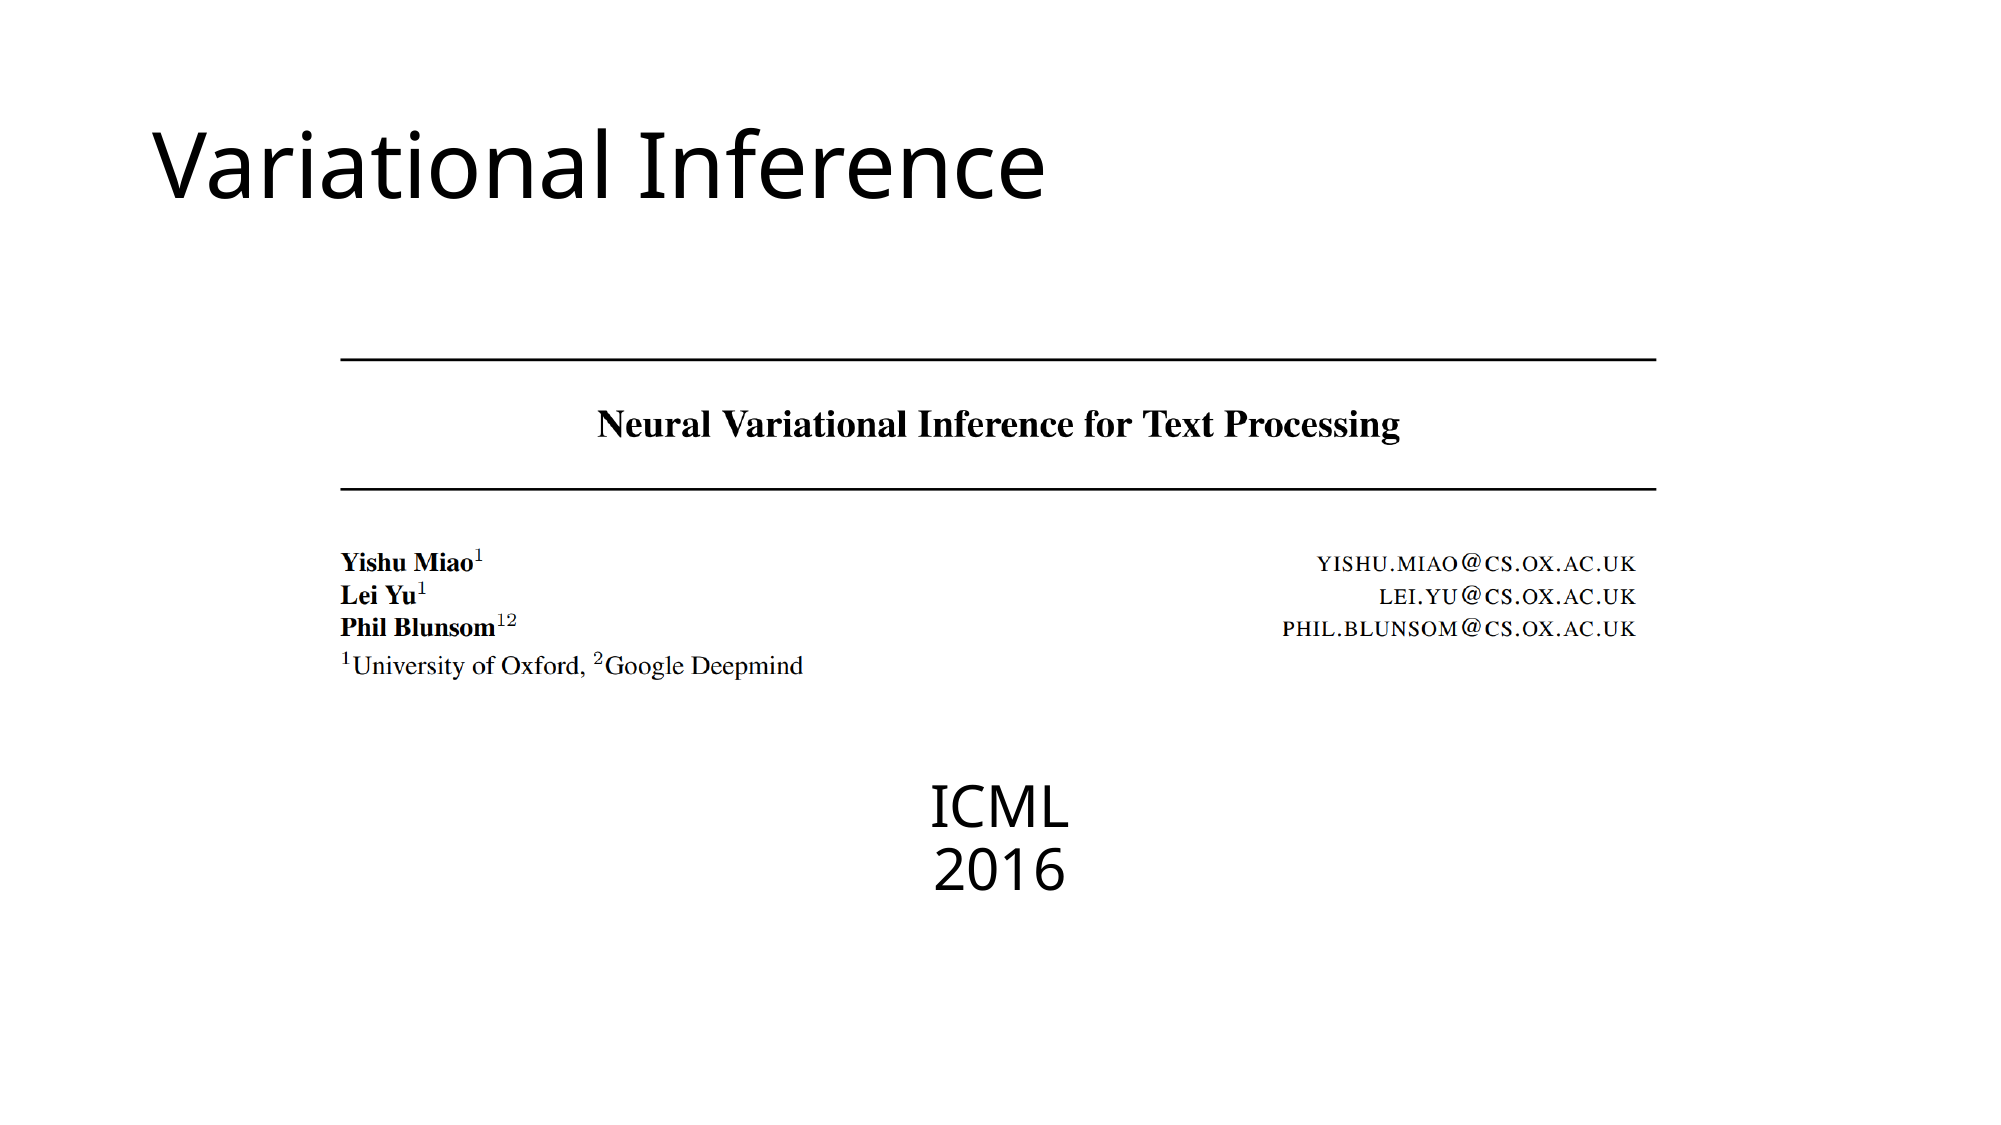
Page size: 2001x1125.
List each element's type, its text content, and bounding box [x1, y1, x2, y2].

title Variational Inference [137, 59, 1863, 278]
picture [328, 345, 1672, 693]
list ICML 2016 [843, 769, 1157, 889]
